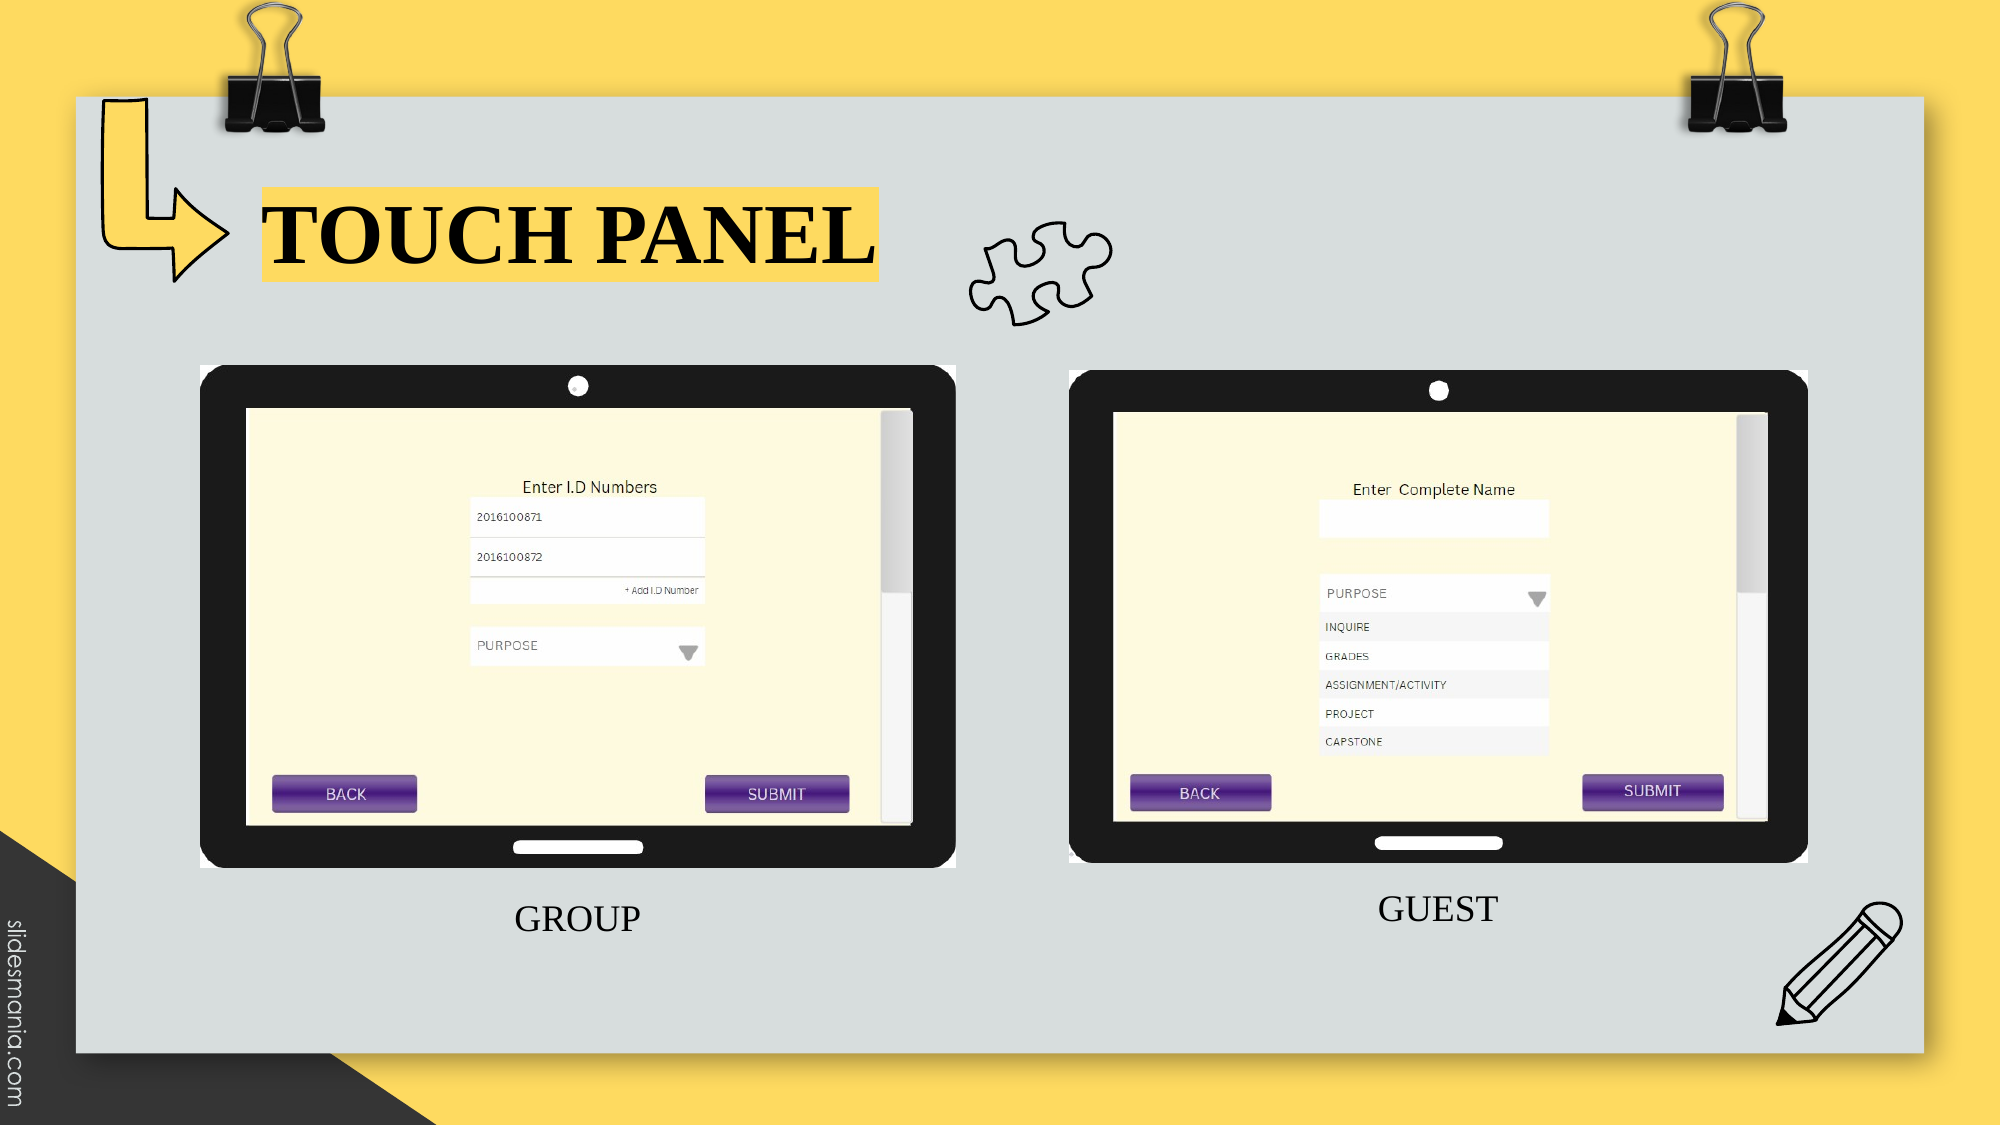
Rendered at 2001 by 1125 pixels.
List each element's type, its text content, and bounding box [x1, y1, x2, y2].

text_box [971, 297, 1049, 325]
text_box TOUCH PANEL [241, 158, 1786, 297]
picture [1583, 0, 1892, 147]
text_box GUEST [1363, 876, 1514, 936]
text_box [1776, 902, 1902, 1025]
picture [120, 0, 430, 147]
picture [1068, 370, 1808, 863]
text_box [1058, 297, 1091, 307]
picture [199, 365, 957, 868]
text_box GROUP [499, 886, 657, 947]
text_box [102, 99, 229, 282]
